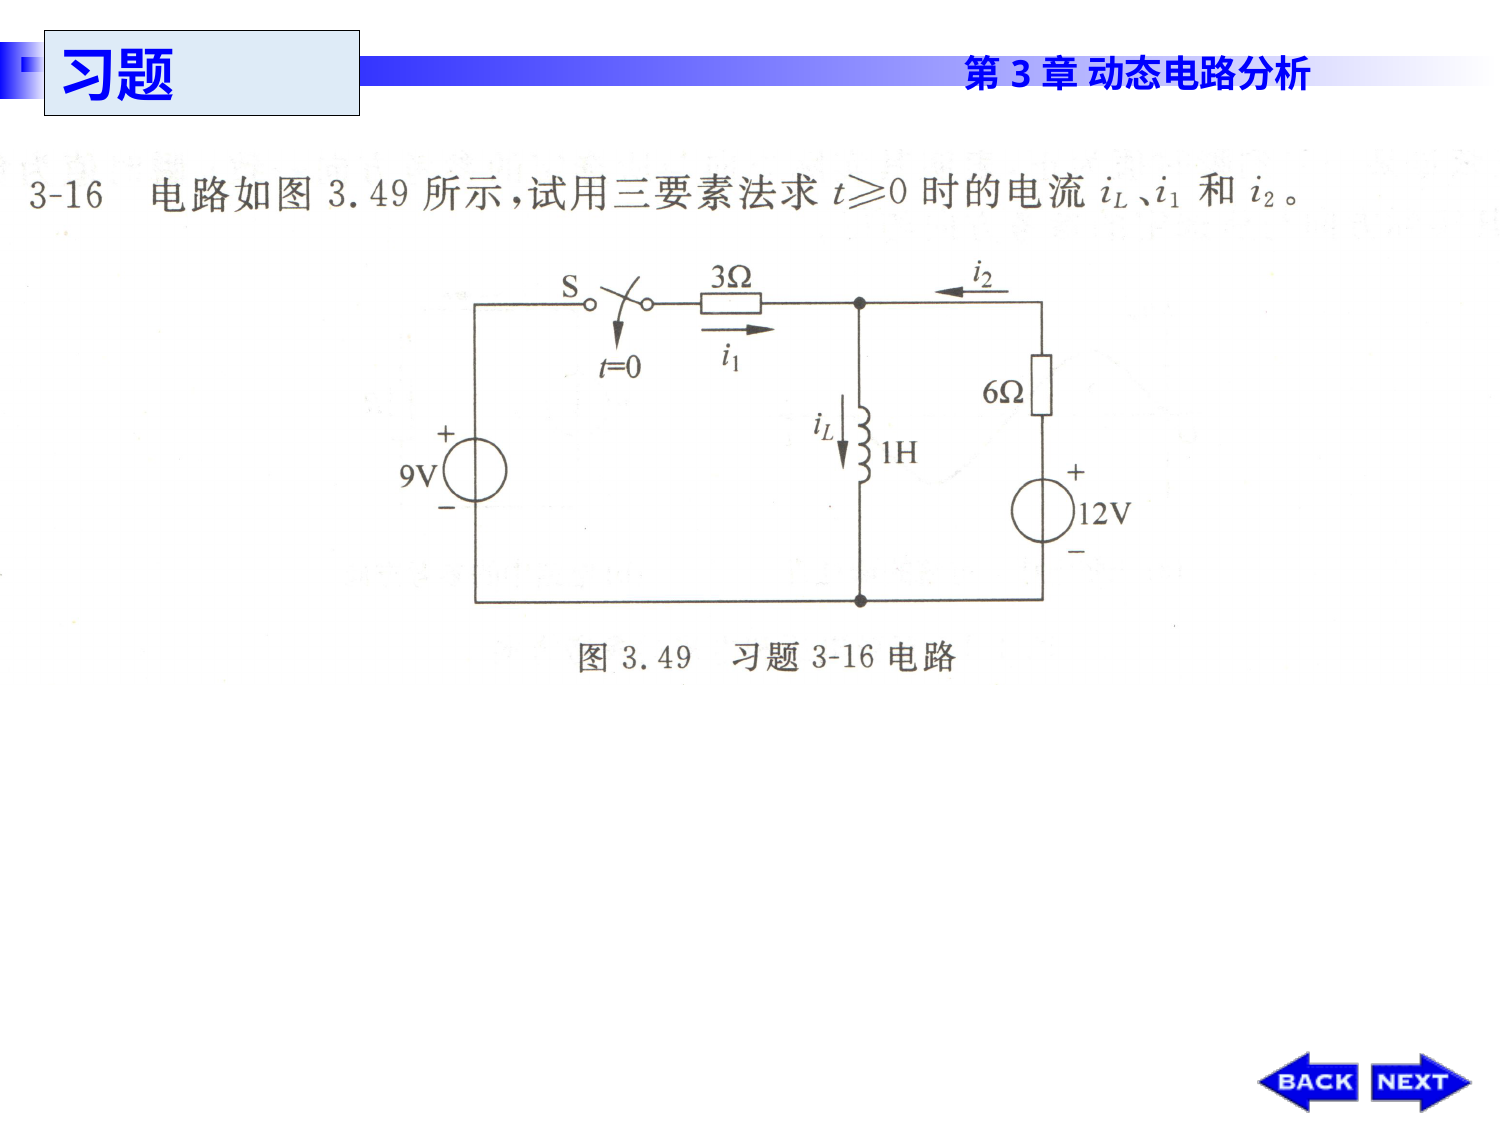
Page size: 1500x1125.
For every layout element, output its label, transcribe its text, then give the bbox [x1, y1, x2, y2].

picture [1249, 1049, 1480, 1116]
picture [0, 148, 1500, 685]
text_box 习题 [44, 30, 360, 116]
